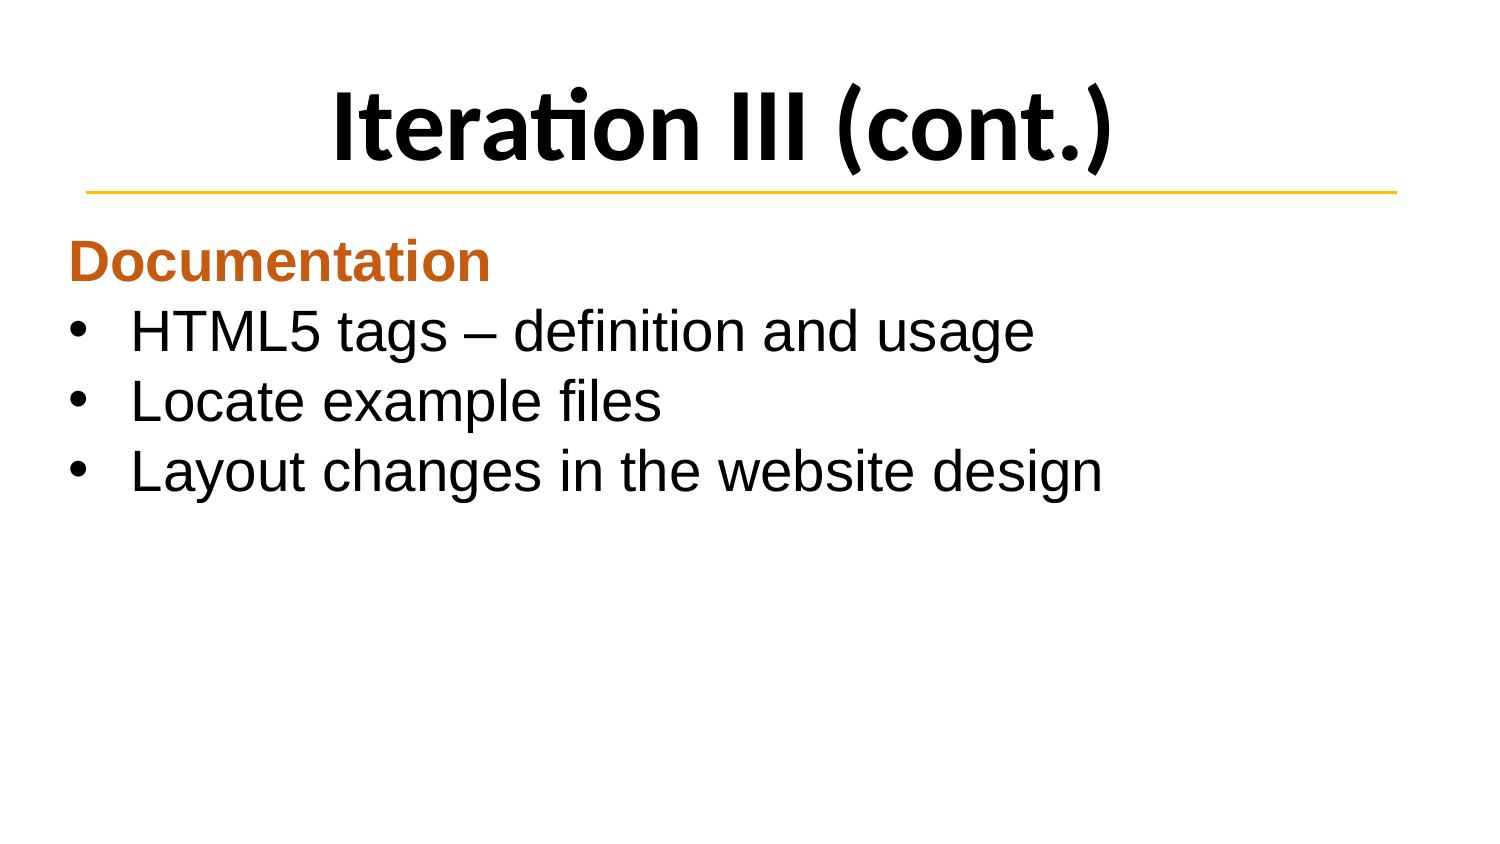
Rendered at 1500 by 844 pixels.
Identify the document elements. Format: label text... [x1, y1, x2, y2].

title Iteration III (cont.) [24, 45, 1424, 209]
text_box Documentation HTML5 tags – definition and usage Locate example files Layout changes in the website design [40, 208, 1467, 774]
